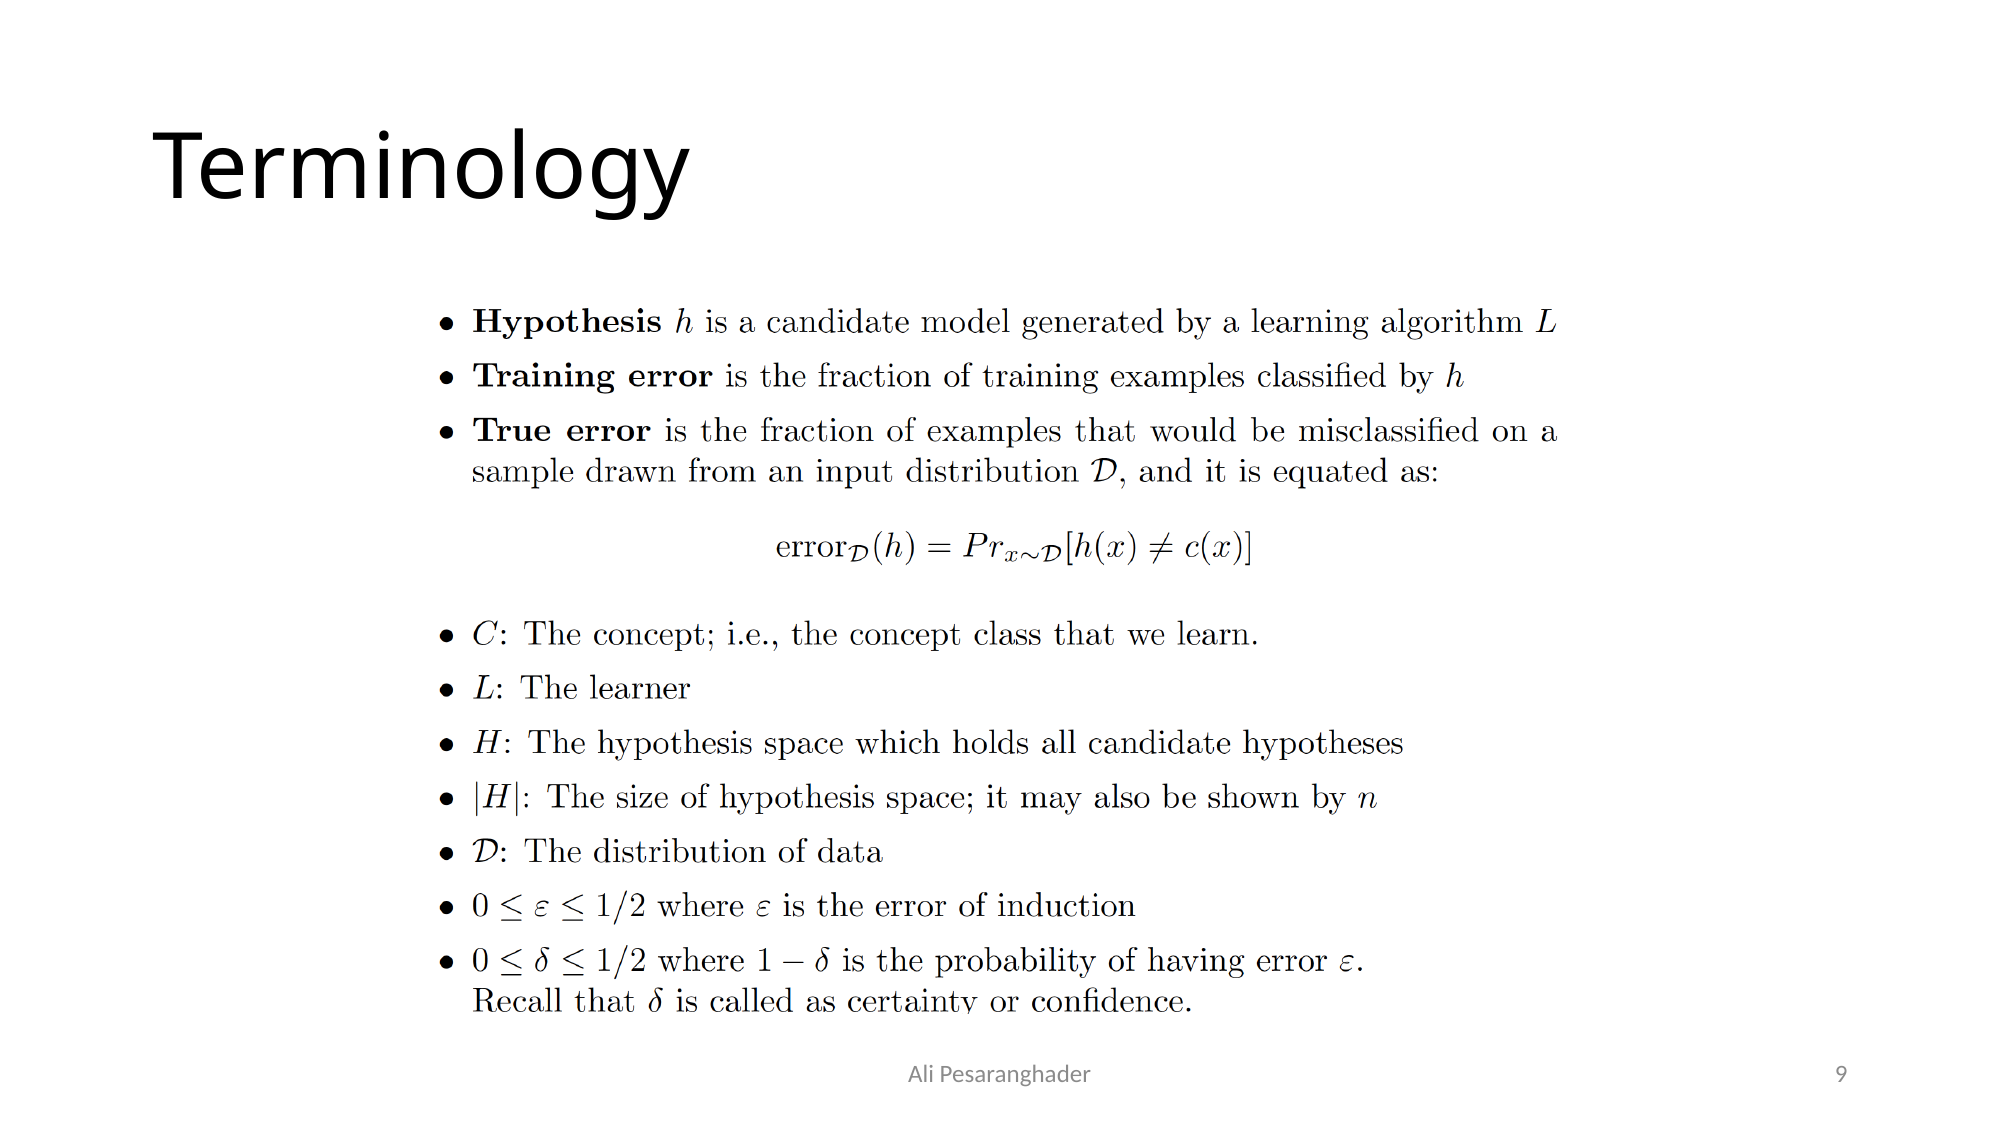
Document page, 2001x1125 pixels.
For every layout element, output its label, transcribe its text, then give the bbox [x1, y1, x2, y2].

slide_number 9 [1412, 1042, 1863, 1103]
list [436, 299, 1564, 1014]
title Terminology [137, 59, 1863, 278]
footer Ali Pesaranghader [662, 1042, 1338, 1103]
